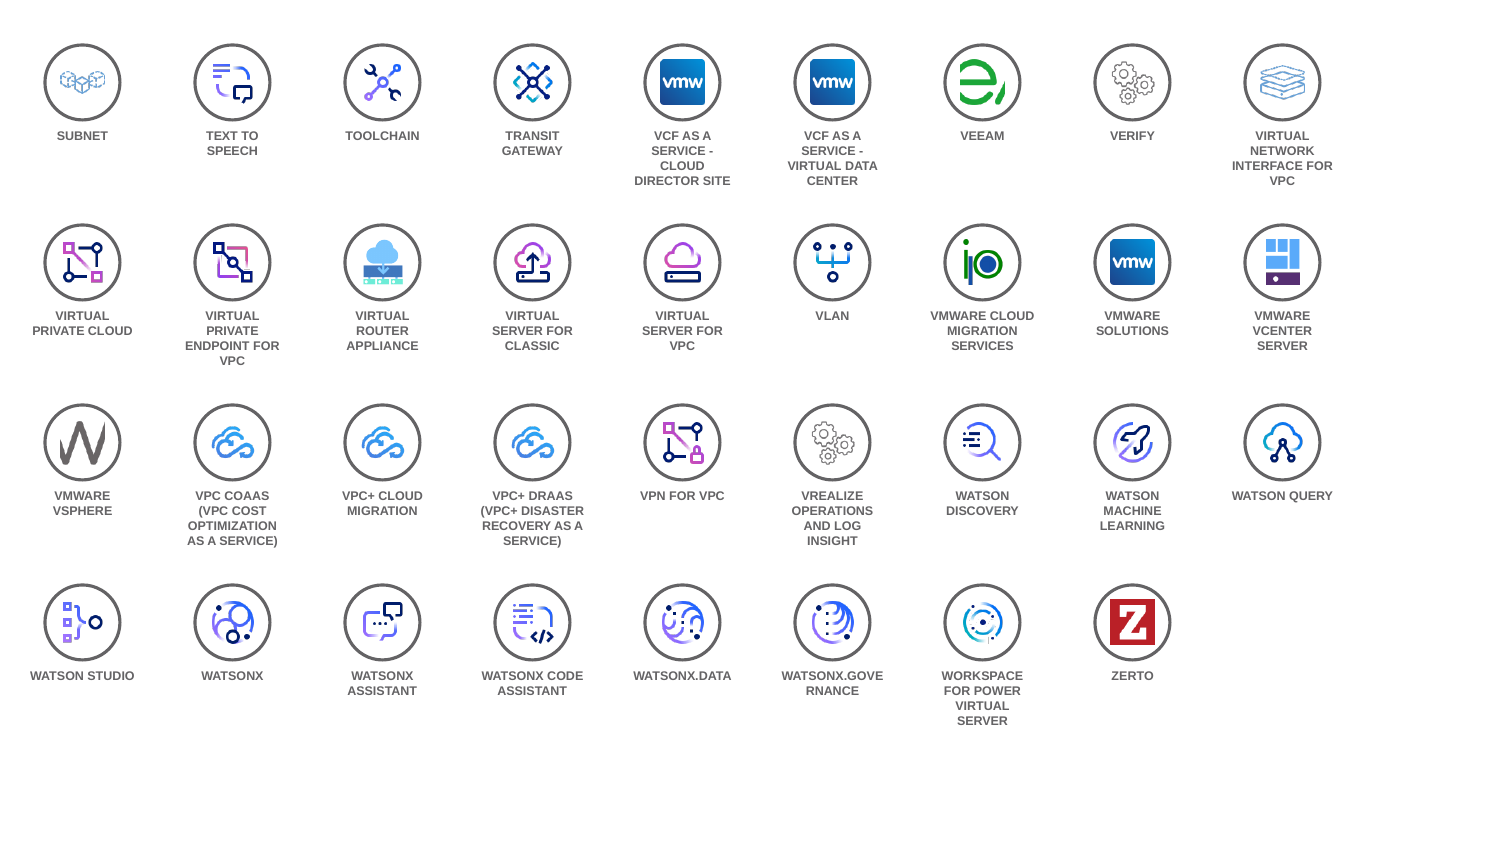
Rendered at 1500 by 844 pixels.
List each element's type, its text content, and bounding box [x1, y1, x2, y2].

text_box [1244, 44, 1320, 110]
text_box WATSON STUDIO [29, 667, 135, 683]
picture [809, 59, 856, 106]
text_box [644, 44, 720, 110]
text_box [794, 584, 870, 650]
picture [359, 419, 406, 466]
text_box [509, 652, 556, 660]
text_box VEEAM [929, 127, 1035, 143]
picture [509, 239, 556, 286]
text_box [494, 44, 570, 110]
picture [959, 419, 1006, 466]
text_box [509, 112, 556, 120]
text_box ZERTO [1079, 667, 1185, 683]
text_box TRANSIT GATEWAY [479, 127, 585, 158]
text_box [494, 584, 570, 650]
text_box [1259, 112, 1306, 120]
text_box WORKSPACE FOR POWER VIRTUAL SERVER [929, 667, 1035, 728]
text_box WATSON DISCOVERY [929, 487, 1035, 518]
text_box WATSONX.DATA [629, 667, 735, 683]
picture [959, 239, 1006, 286]
text_box [959, 292, 1006, 300]
picture [659, 599, 706, 646]
text_box [1244, 224, 1320, 290]
picture [1259, 59, 1306, 106]
picture [209, 419, 256, 466]
text_box [944, 44, 1020, 110]
text_box VIRTUAL PRIVATE CLOUD [29, 307, 135, 338]
text_box [1244, 404, 1320, 480]
text_box WATSONX CODE ASSISTANT [479, 667, 585, 698]
text_box [59, 112, 106, 120]
text_box [209, 112, 256, 120]
text_box [959, 112, 1006, 120]
picture [809, 599, 856, 646]
picture [809, 419, 856, 466]
picture [959, 599, 1006, 646]
text_box [44, 224, 120, 290]
text_box [944, 224, 1020, 290]
text_box [59, 652, 106, 660]
text_box [194, 404, 270, 480]
text_box [1094, 224, 1170, 290]
text_box VLAN [779, 307, 885, 323]
text_box VPC COAAS (VPC COST OPTIMIZATION AS A SERVICE) [179, 487, 285, 548]
text_box WATSON QUERY [1229, 487, 1335, 503]
picture [59, 599, 106, 646]
text_box [1094, 44, 1170, 110]
text_box VIRTUAL PRIVATE ENDPOINT FOR VPC [179, 307, 285, 368]
text_box [644, 584, 720, 650]
text_box [194, 44, 270, 110]
text_box [494, 224, 570, 290]
picture [959, 59, 1006, 106]
text_box [494, 404, 570, 480]
text_box WATSON MACHINE LEARNING [1079, 487, 1185, 533]
picture [1109, 599, 1156, 646]
text_box [359, 292, 406, 300]
text_box [344, 44, 420, 110]
text_box [344, 224, 420, 290]
picture [359, 59, 406, 106]
text_box [344, 584, 420, 650]
text_box [644, 224, 720, 290]
picture [209, 59, 256, 106]
picture [509, 419, 556, 466]
text_box VERIFY [1079, 127, 1185, 143]
picture [1259, 419, 1306, 466]
picture [1109, 239, 1156, 286]
text_box [1094, 404, 1170, 480]
text_box WATSONX [179, 667, 285, 683]
picture [659, 239, 706, 286]
text_box [794, 44, 870, 110]
text_box VMWARE VCENTER SERVER [1229, 307, 1335, 353]
text_box VCF AS A SERVICE - VIRTUAL DATA CENTER [779, 127, 885, 188]
text_box [794, 224, 870, 290]
text_box [509, 292, 556, 300]
picture [1109, 419, 1156, 466]
text_box VIRTUAL NETWORK INTERFACE FOR VPC [1229, 127, 1335, 188]
text_box TEXT TO SPEECH [179, 127, 285, 158]
text_box [359, 112, 406, 120]
text_box WATSONX ASSISTANT [329, 667, 435, 698]
text_box WATSONX.GOVERNANCE [779, 667, 885, 698]
text_box VIRTUAL ROUTER APPLIANCE [329, 307, 435, 353]
text_box VIRTUAL SERVER FOR CLASSIC [479, 307, 585, 353]
picture [659, 419, 706, 466]
text_box VPC+ CLOUD MIGRATION [329, 487, 435, 518]
text_box [209, 292, 256, 300]
picture [59, 59, 106, 106]
text_box SUBNET [29, 127, 135, 143]
text_box [794, 404, 870, 480]
picture [1109, 59, 1156, 106]
picture [209, 239, 256, 286]
text_box [194, 584, 270, 650]
text_box [1109, 292, 1156, 300]
text_box [44, 584, 120, 650]
text_box TOOLCHAIN [329, 127, 435, 143]
text_box VPC+ DRAAS (VPC+ DISASTER RECOVERY AS A SERVICE) [479, 487, 585, 548]
text_box [209, 652, 256, 660]
text_box [809, 292, 856, 300]
text_box [809, 112, 856, 120]
text_box VMWARE VSPHERE [29, 487, 135, 518]
text_box [659, 292, 706, 300]
text_box [194, 224, 270, 290]
text_box [359, 652, 406, 660]
picture [1259, 239, 1306, 286]
picture [209, 599, 256, 646]
picture [359, 239, 406, 286]
text_box VMWARE SOLUTIONS [1079, 307, 1185, 338]
text_box [1094, 584, 1170, 650]
picture [359, 599, 406, 646]
picture [659, 59, 706, 106]
text_box VPN FOR VPC [629, 487, 735, 503]
text_box VIRTUAL SERVER FOR VPC [629, 307, 735, 353]
text_box VMWARE CLOUD MIGRATION SERVICES [929, 307, 1035, 353]
picture [59, 419, 106, 466]
text_box [44, 404, 120, 480]
text_box [809, 652, 856, 660]
text_box [944, 404, 1020, 480]
text_box [644, 404, 720, 480]
text_box [1109, 112, 1156, 120]
text_box [959, 652, 1006, 660]
picture [809, 239, 856, 286]
text_box [1109, 652, 1156, 660]
text_box [59, 292, 106, 300]
text_box [344, 404, 420, 480]
picture [59, 239, 106, 286]
text_box [944, 584, 1020, 650]
text_box VCF AS A SERVICE - CLOUD DIRECTOR SITE [629, 127, 735, 188]
picture [509, 599, 556, 646]
text_box [659, 652, 706, 660]
text_box [1259, 292, 1306, 300]
picture [509, 59, 556, 106]
text_box VREALIZE OPERATIONS AND LOG INSIGHT [779, 487, 885, 548]
text_box [44, 44, 120, 110]
text_box [659, 112, 706, 120]
